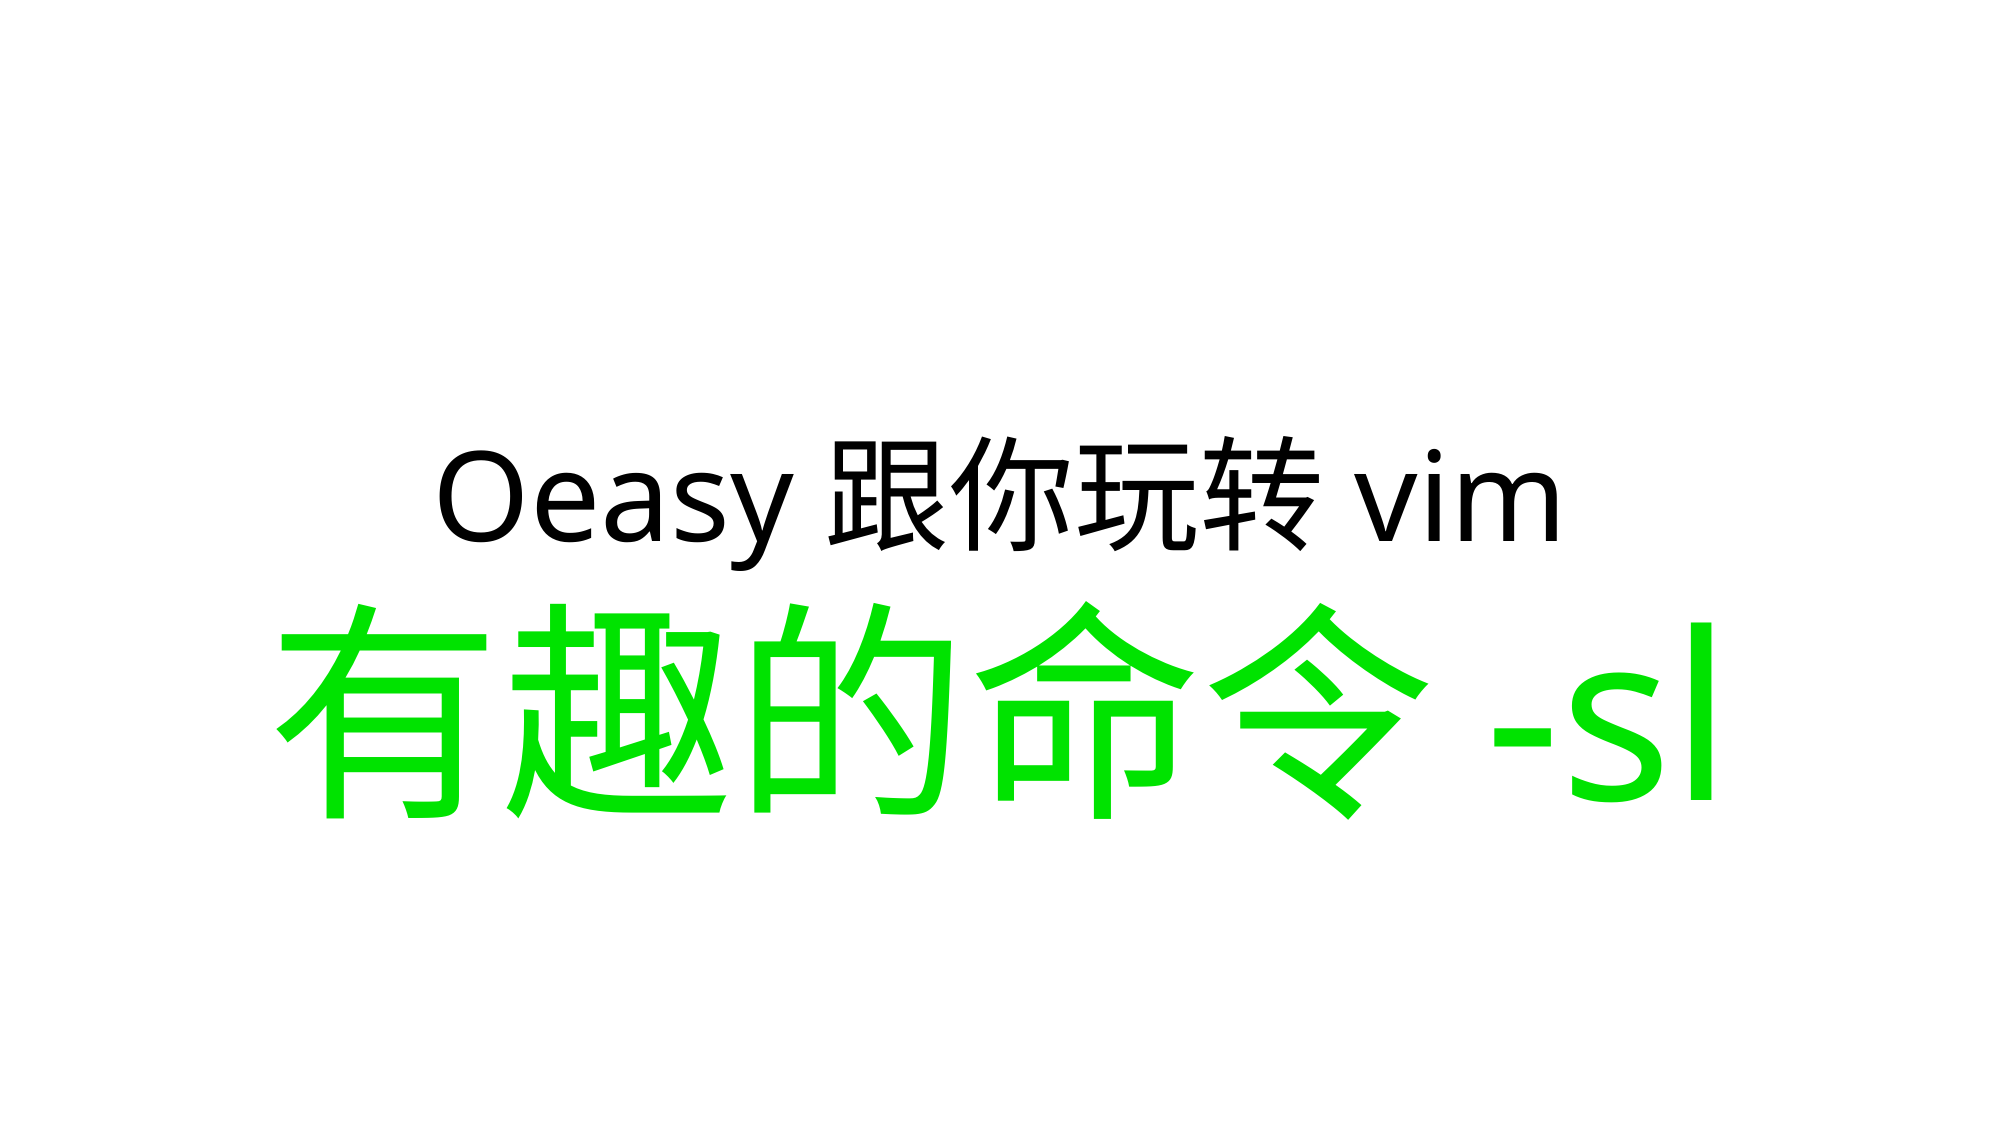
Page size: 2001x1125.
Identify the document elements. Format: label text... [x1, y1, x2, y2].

subtitle 有趣的命令-sl [249, 590, 1750, 863]
title Oeasy跟你玩转vim [249, 184, 1750, 576]
